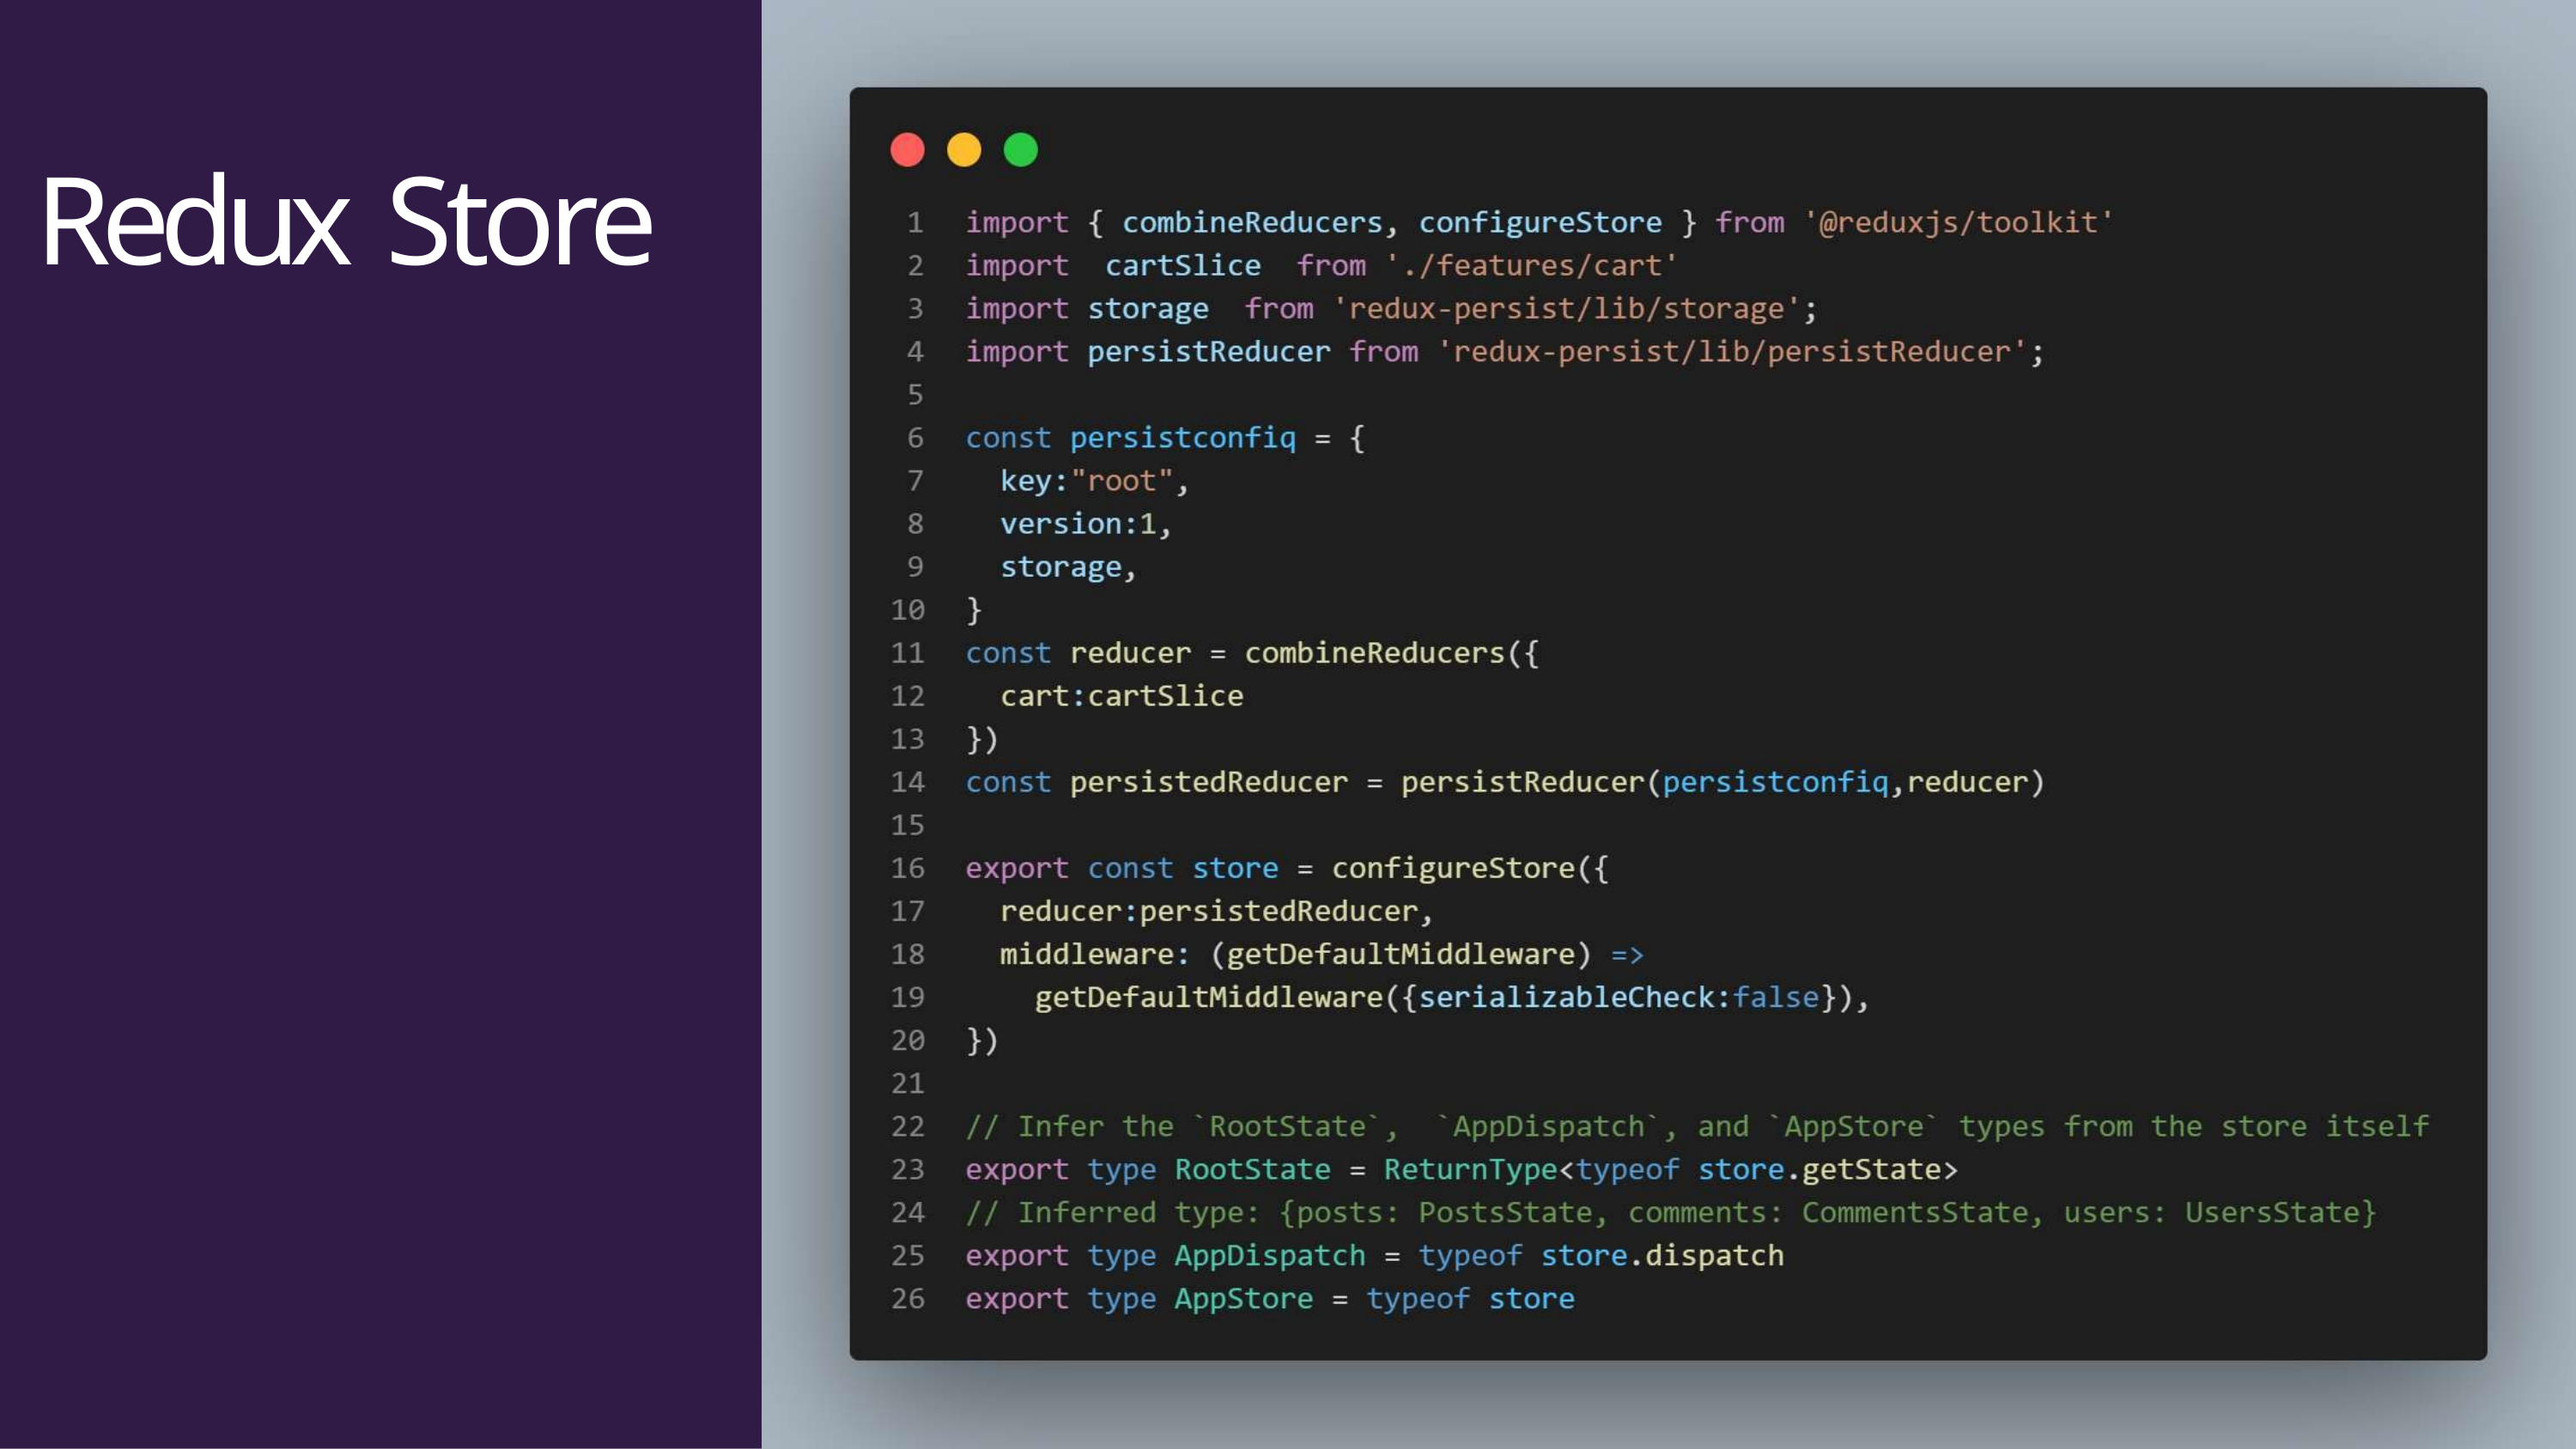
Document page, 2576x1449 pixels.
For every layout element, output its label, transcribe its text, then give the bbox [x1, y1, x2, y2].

title Redux Store [0, 0, 758, 385]
picture [761, 0, 2576, 1449]
